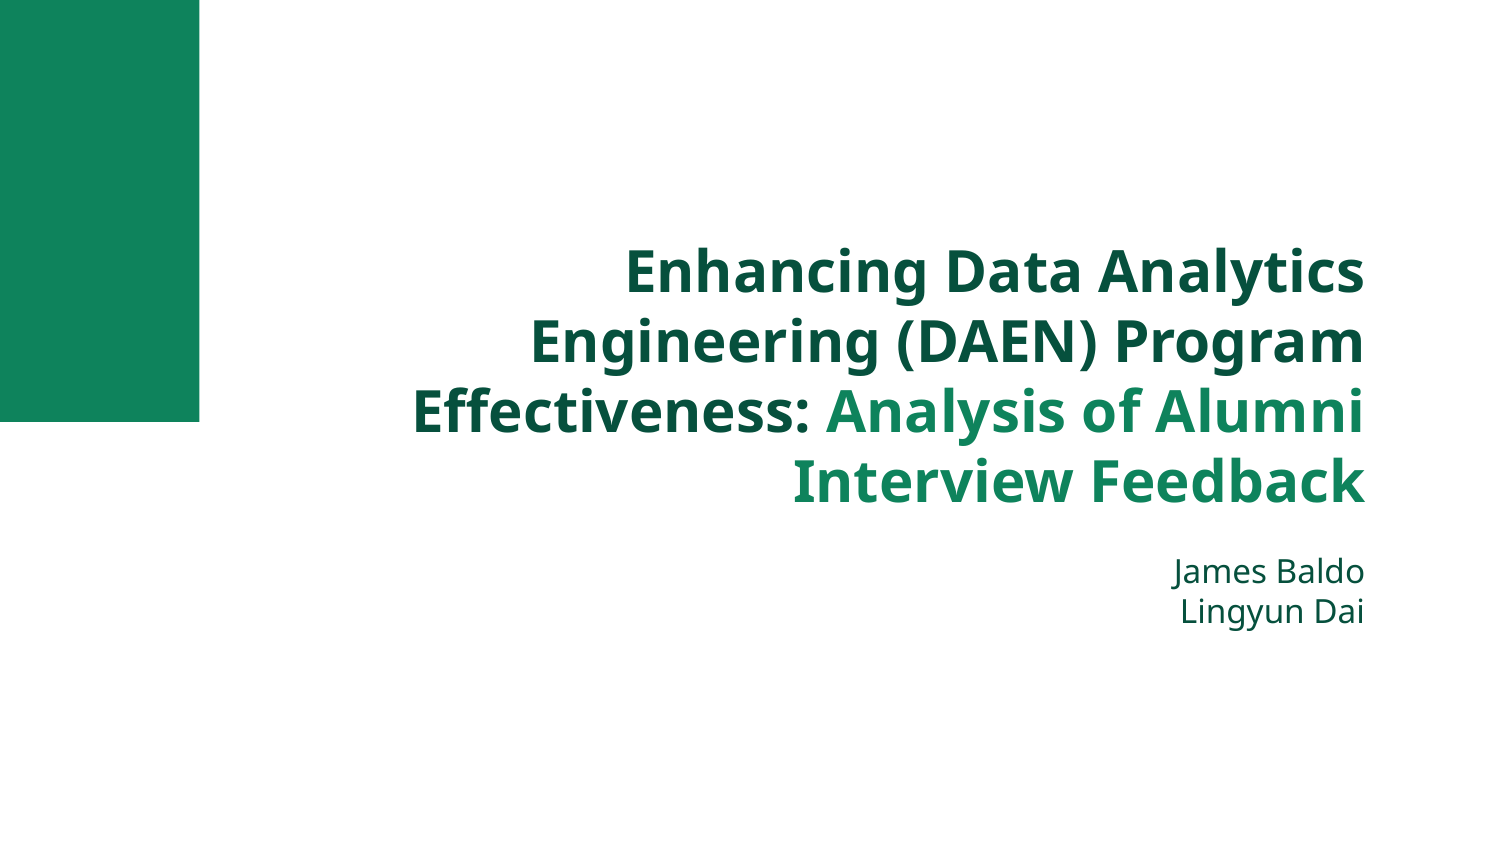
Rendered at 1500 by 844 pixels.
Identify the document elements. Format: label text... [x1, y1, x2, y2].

subtitle James Baldo Lingyun Dai [269, 535, 1381, 627]
title Enhancing Data Analytics Engineering (DAEN) Program Effectiveness: Analysis of Alumni Interview Feedback [269, 192, 1381, 529]
